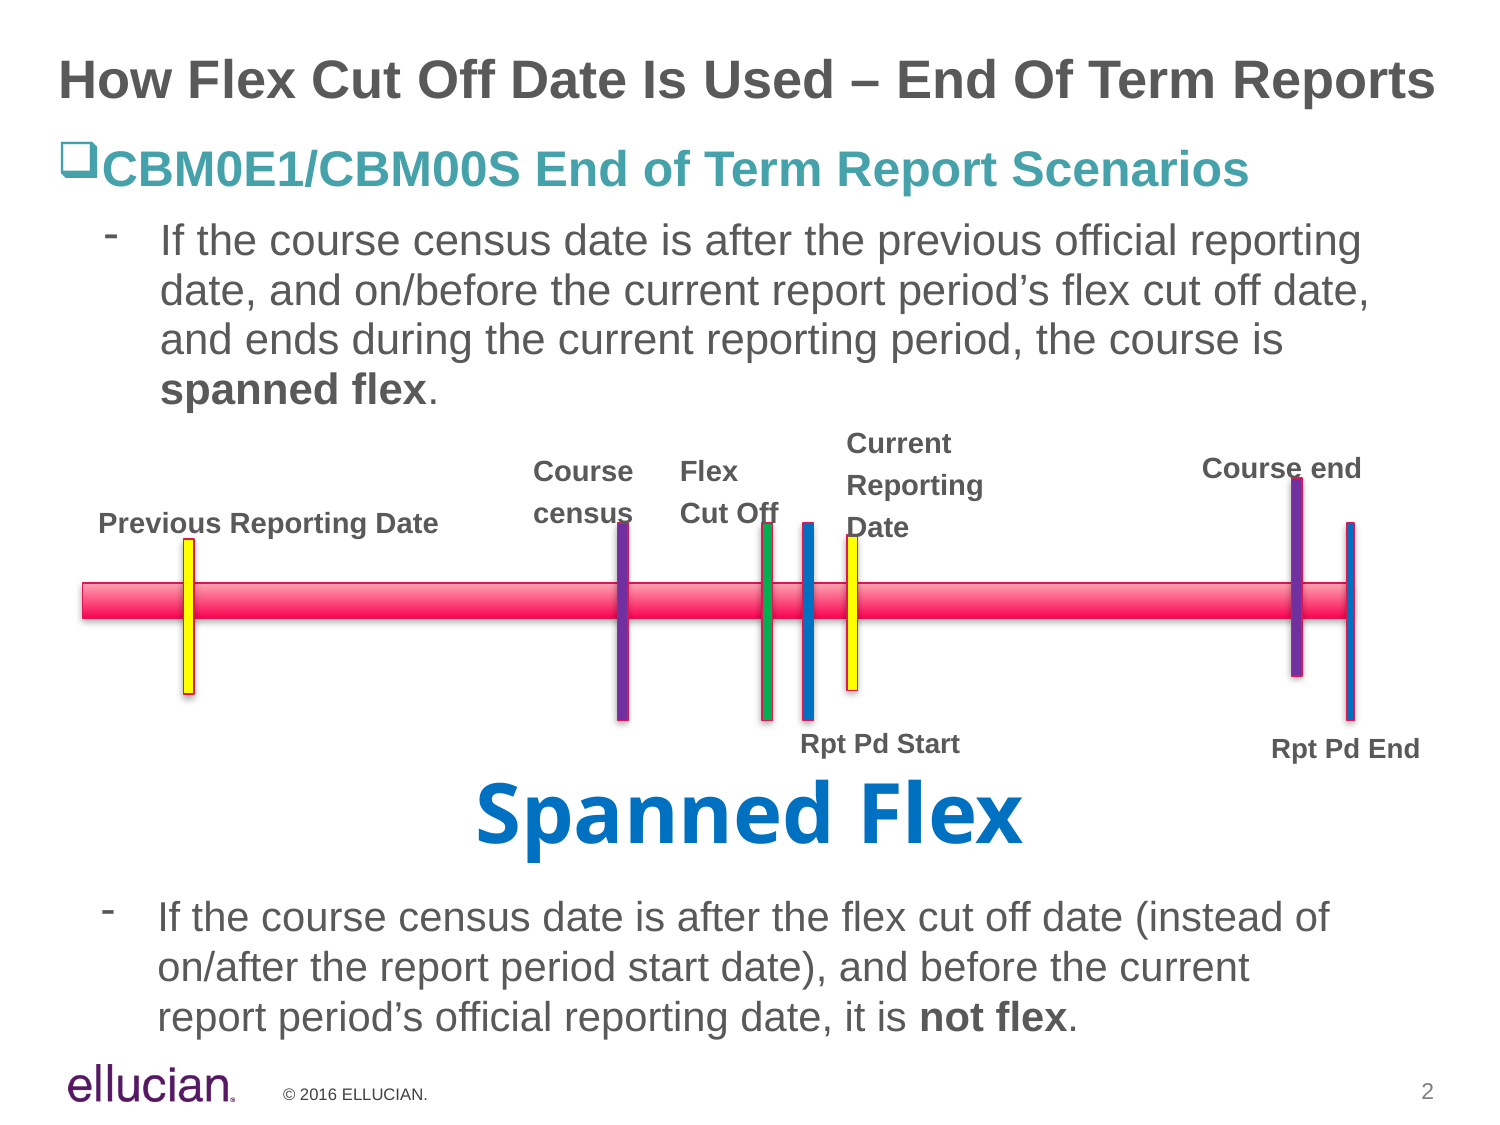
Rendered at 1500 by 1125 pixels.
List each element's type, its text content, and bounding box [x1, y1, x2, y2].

text_box Rpt Pd End [1256, 716, 1500, 772]
picture [68, 1064, 235, 1102]
text_box [818, 582, 841, 619]
text_box [1346, 545, 1355, 716]
title How Flex Cut Off Date Is Used – End Of Term Reports [58, 44, 1445, 141]
text_box [1307, 582, 1341, 619]
text_box [199, 582, 612, 619]
text_box Course end [1187, 434, 1428, 545]
text_box [777, 582, 797, 619]
text_box [632, 582, 756, 619]
text_box [82, 582, 178, 619]
text_box Current Reporting Date [831, 409, 1008, 520]
text_box If the course census date is after the flex cut off date (instead of on/after the report period start date), and before the current report period’s official reporting date, it is not flex. [39, 882, 1382, 1048]
list CBM0E1/CBM00S End of Term Report Scenarios If the course census date is after the previous official reporting date, and on/before the current report period’s flex cut off date, and ends during the current reporting period, the course is spanned flex. [56, 136, 1444, 1027]
text_box Rpt Pd Start [785, 711, 1084, 767]
text_box Flex Cut Off [695, 438, 842, 548]
text_box [761, 548, 773, 721]
text_box Course census [518, 438, 695, 548]
text_box [1291, 545, 1303, 677]
text_box [802, 548, 814, 711]
text_box Previous Reporting Date [83, 489, 535, 600]
text_box [862, 582, 1286, 619]
text_box Spanned Flex [417, 732, 1083, 810]
text_box [183, 600, 195, 695]
text_box [617, 548, 629, 721]
text_box [846, 534, 858, 691]
